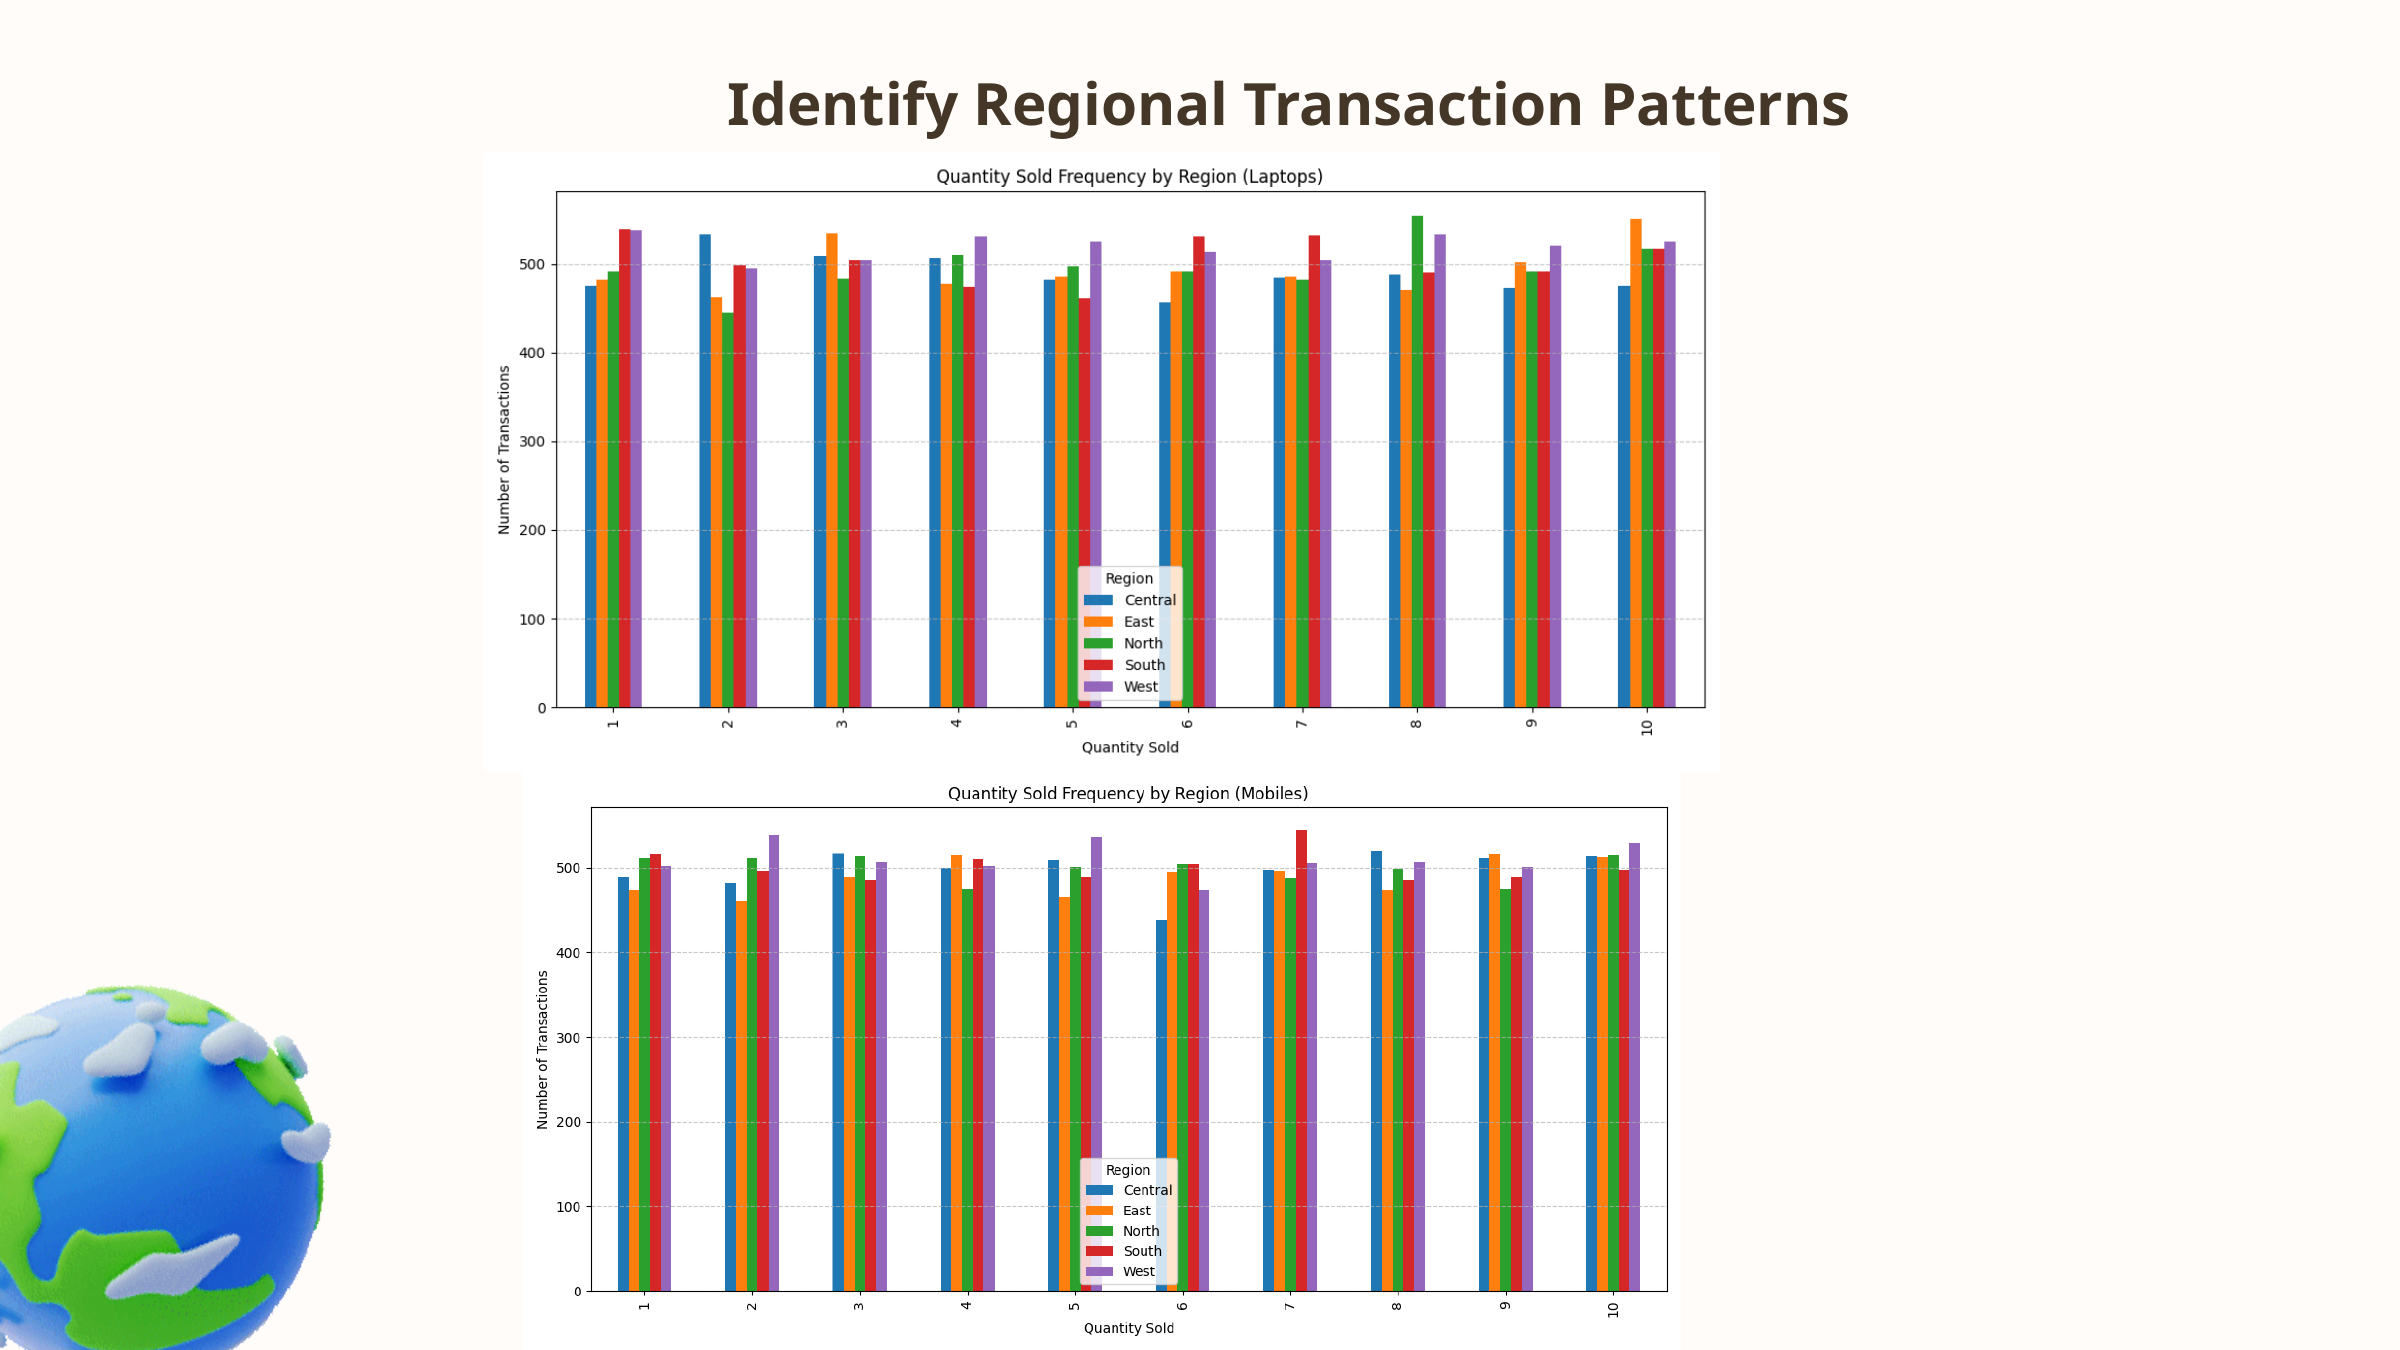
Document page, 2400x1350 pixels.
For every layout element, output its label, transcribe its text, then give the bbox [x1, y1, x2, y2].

picture [0, 153, 1720, 1350]
text_box Identify Regional Transaction Patterns [712, 72, 1913, 145]
